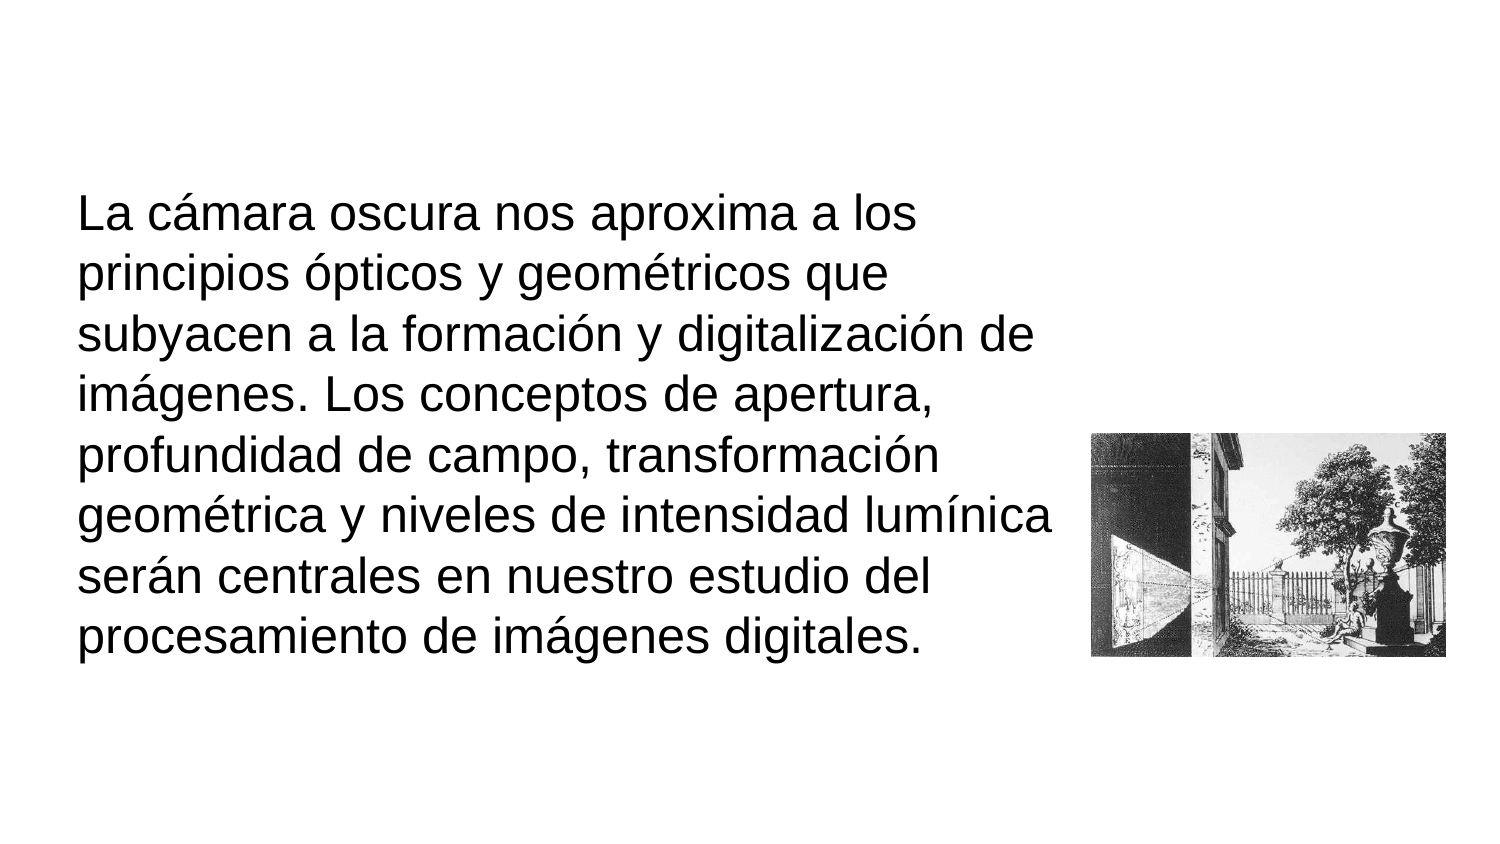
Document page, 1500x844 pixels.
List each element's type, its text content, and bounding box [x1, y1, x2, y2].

picture [1091, 433, 1447, 658]
title La cámara oscura nos aproxima a los principios ópticos y geométricos que subyacen a la formación y digitalización de imágenes. Los conceptos de apertura, profundidad de campo, transformación geométrica y niveles de intensidad lumínica serán centrales en nuestro estudio del procesamiento de imágenes digitales. [62, 86, 1108, 758]
